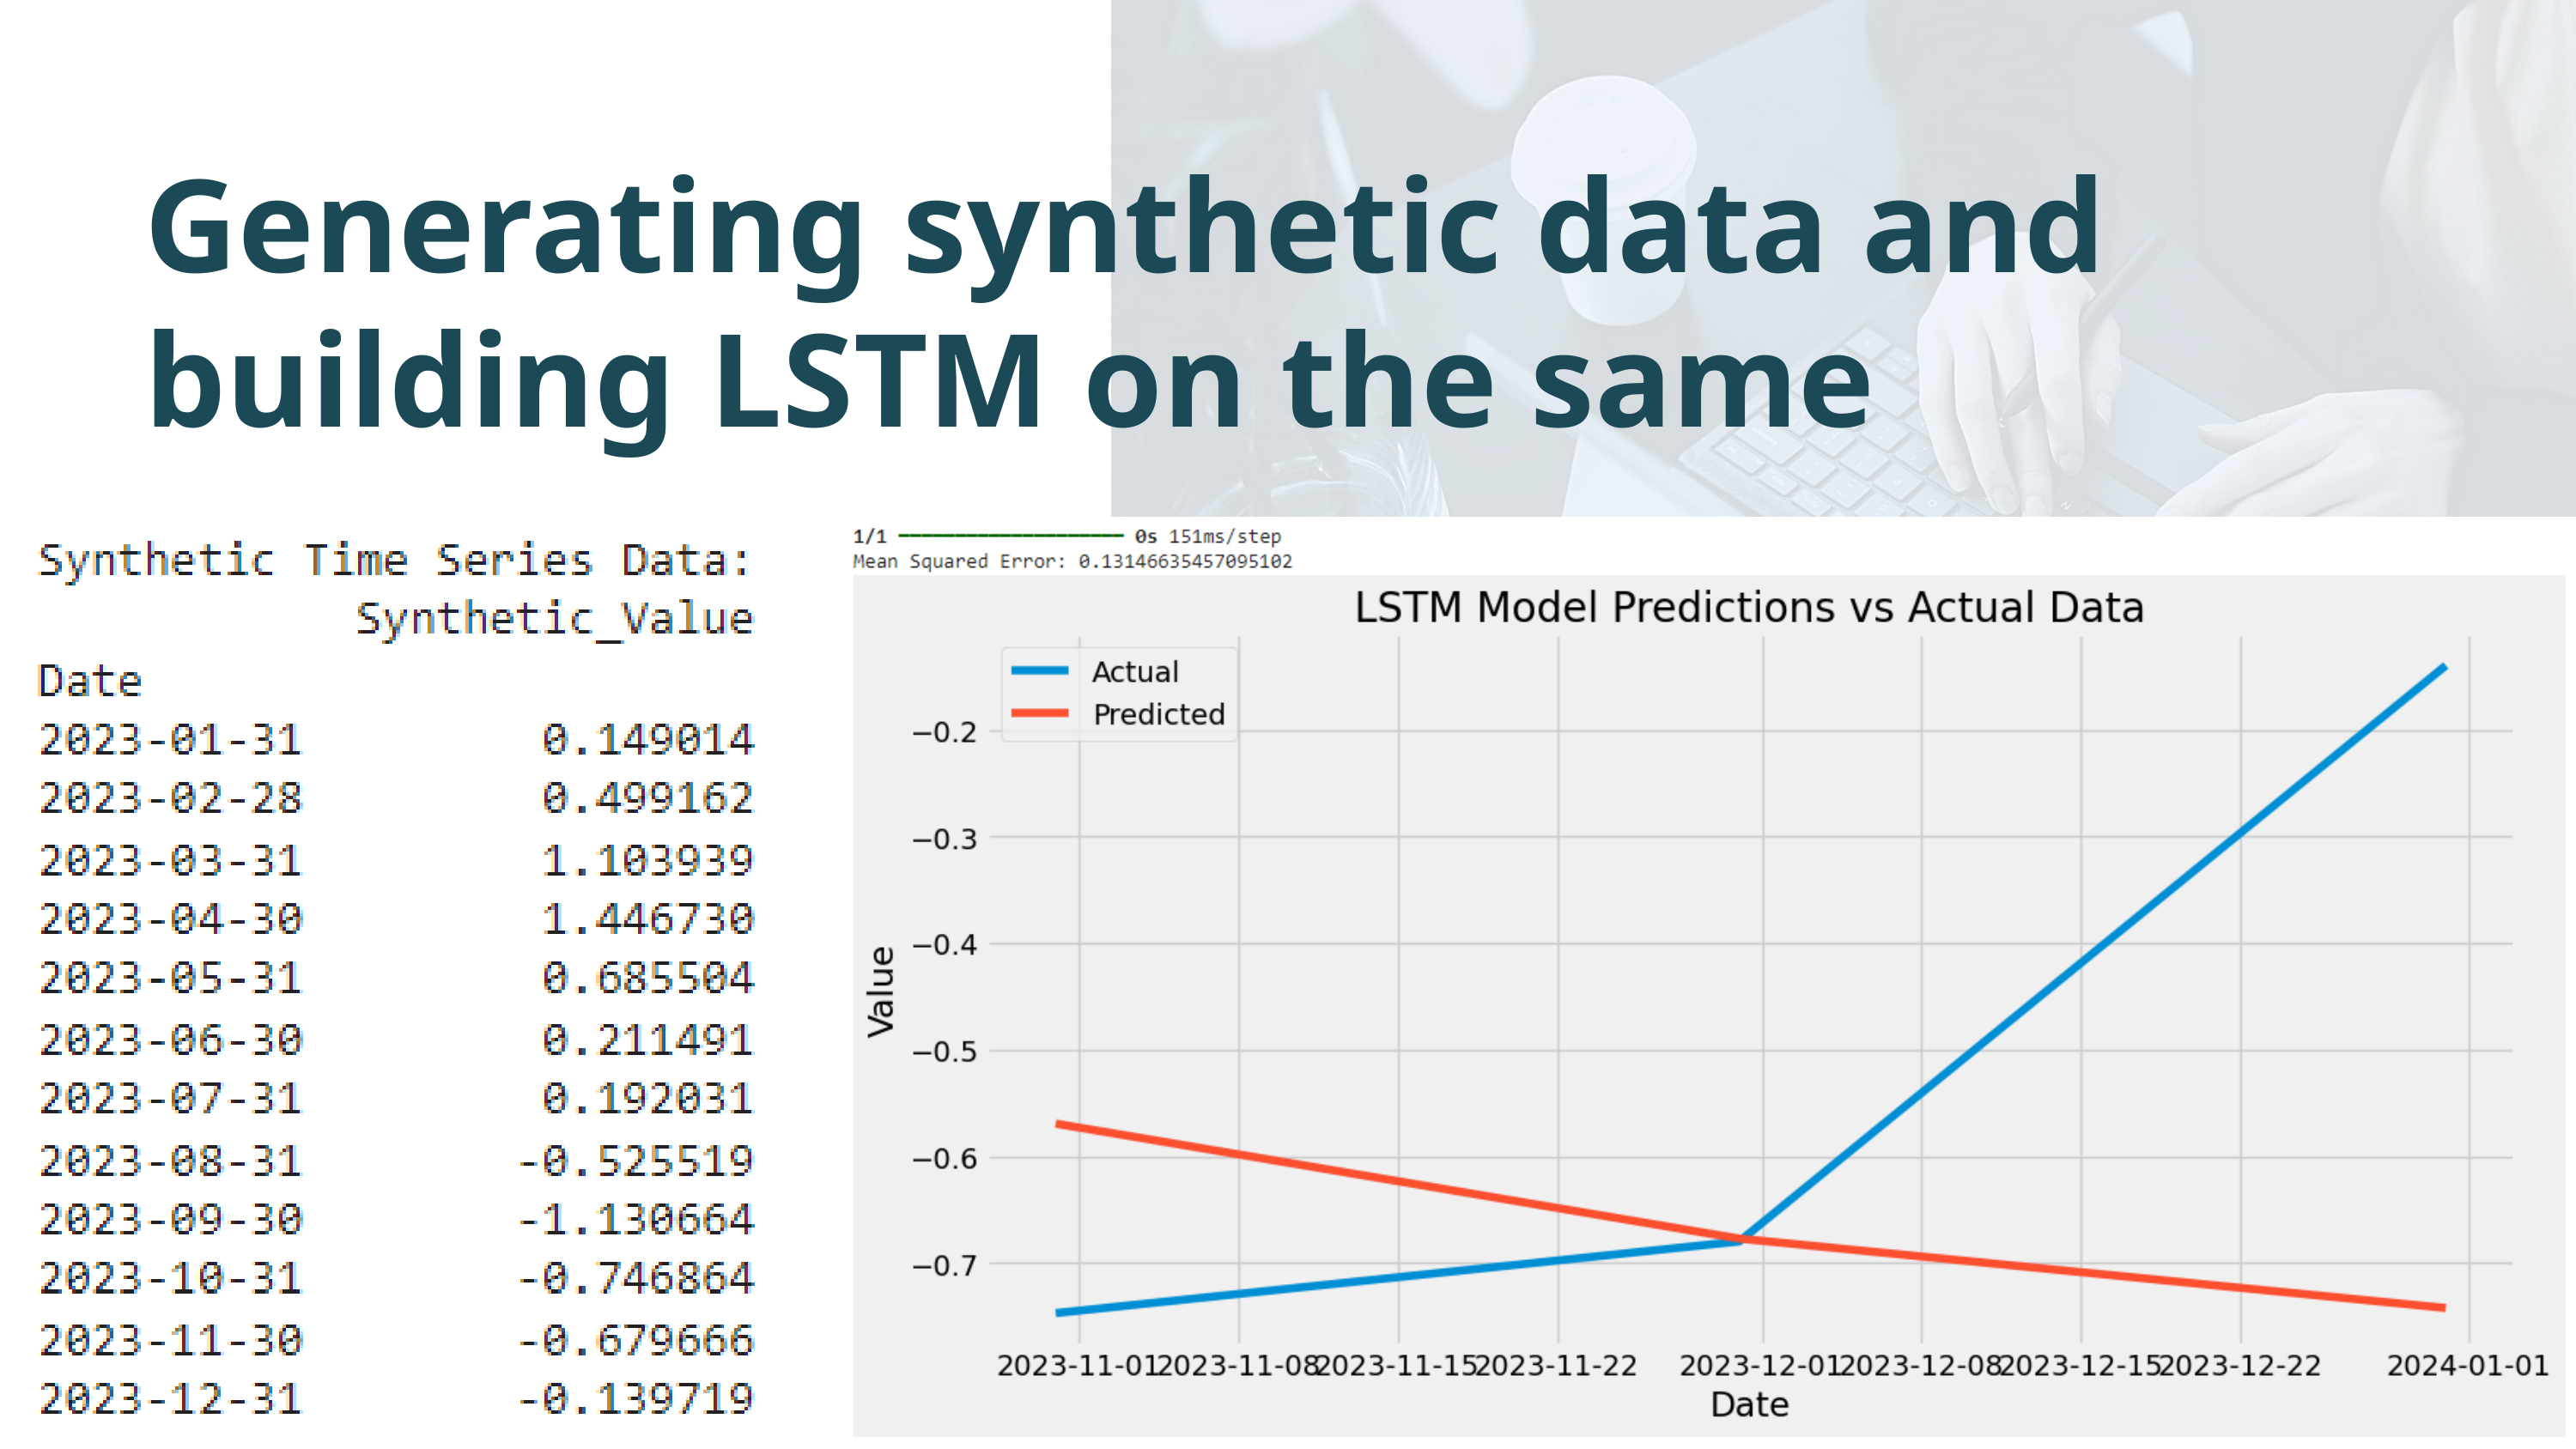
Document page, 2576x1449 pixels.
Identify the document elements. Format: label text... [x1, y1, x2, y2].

text_box Generating synthetic data and building LSTM on the same [144, 143, 2382, 453]
text_box [1111, 0, 2576, 517]
text_box [839, 517, 2576, 1449]
text_box [0, 517, 800, 1449]
